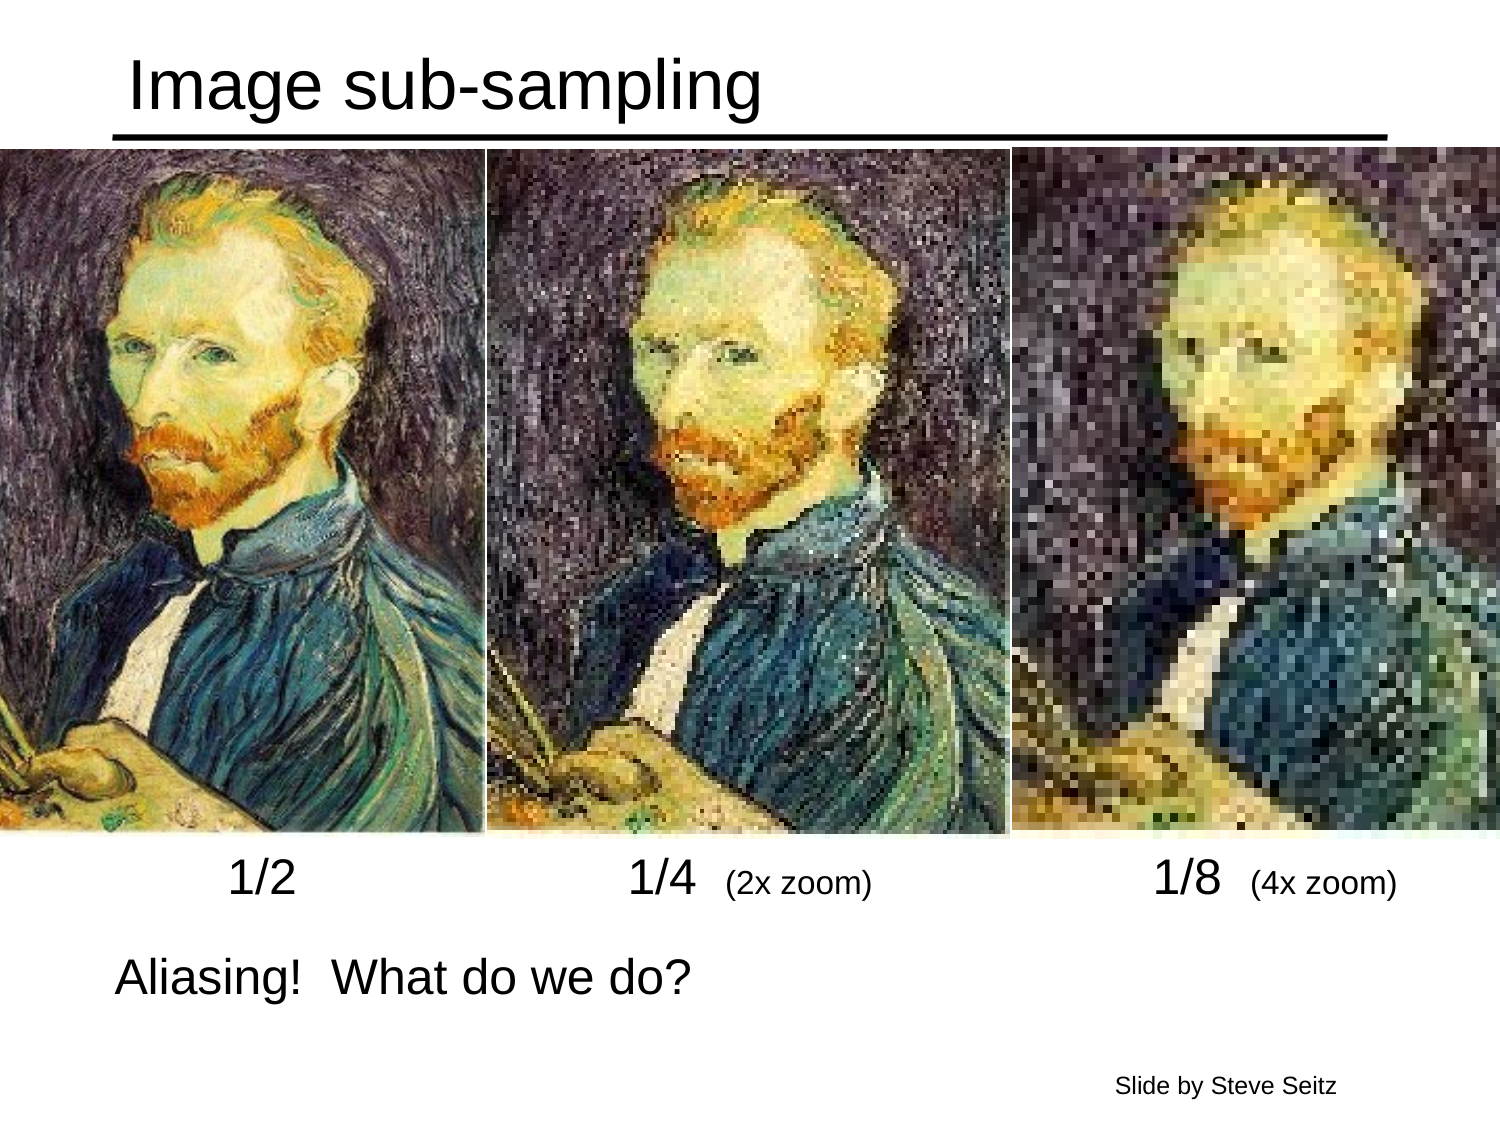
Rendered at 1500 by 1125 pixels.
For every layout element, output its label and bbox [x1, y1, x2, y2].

title [112, 12, 1388, 150]
text_box [212, 838, 312, 913]
text_box [1137, 840, 1413, 913]
picture [0, 149, 485, 838]
text_box [99, 937, 1463, 1013]
picture [1012, 147, 1500, 840]
text_box [1100, 1062, 1490, 1108]
text_box [612, 840, 888, 913]
picture [487, 149, 1010, 840]
